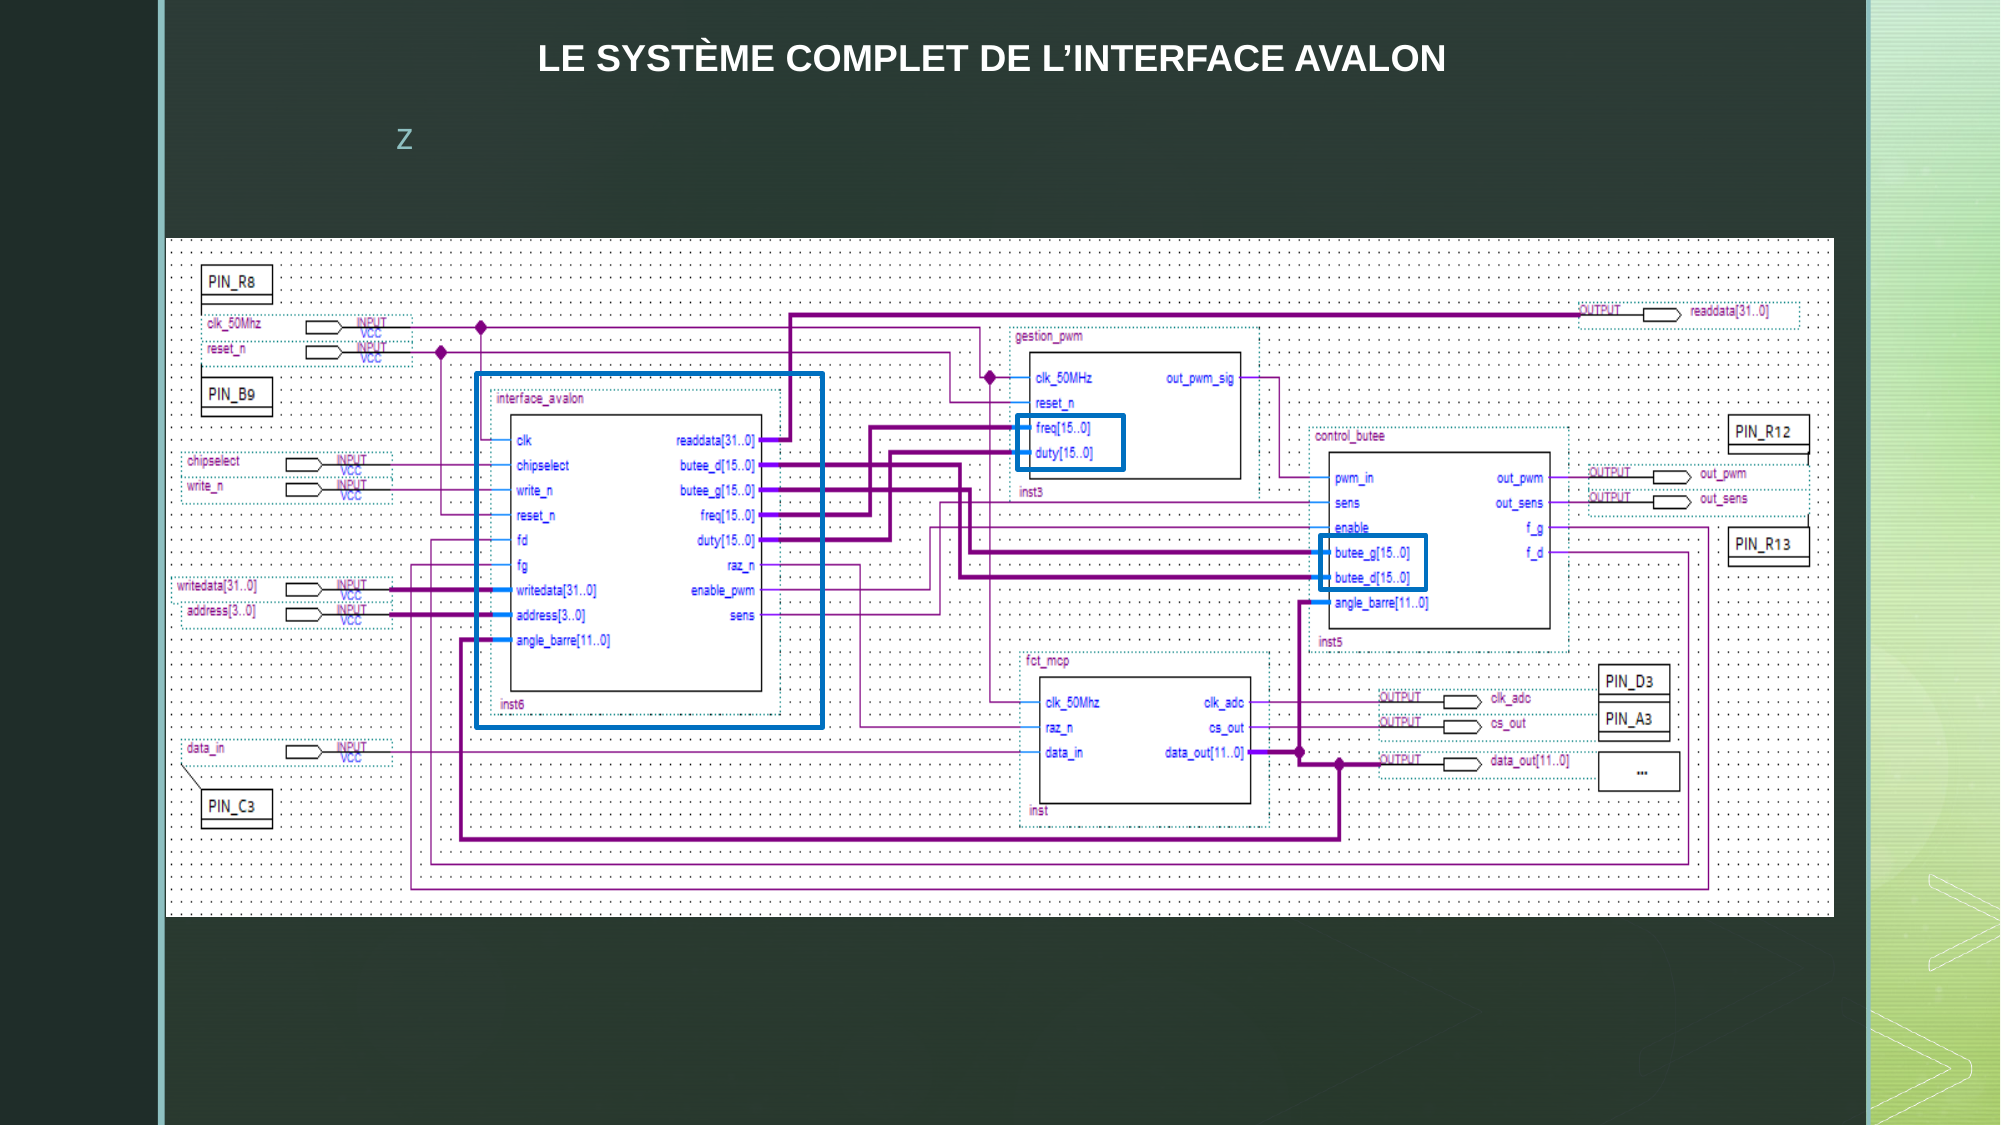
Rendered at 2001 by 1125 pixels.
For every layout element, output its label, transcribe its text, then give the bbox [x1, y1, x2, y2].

picture [166, 237, 1834, 918]
text_box LE SYSTÈME COMPLET DE L’INTERFACE AVALON [522, 26, 1477, 87]
picture [1871, 0, 2001, 1125]
